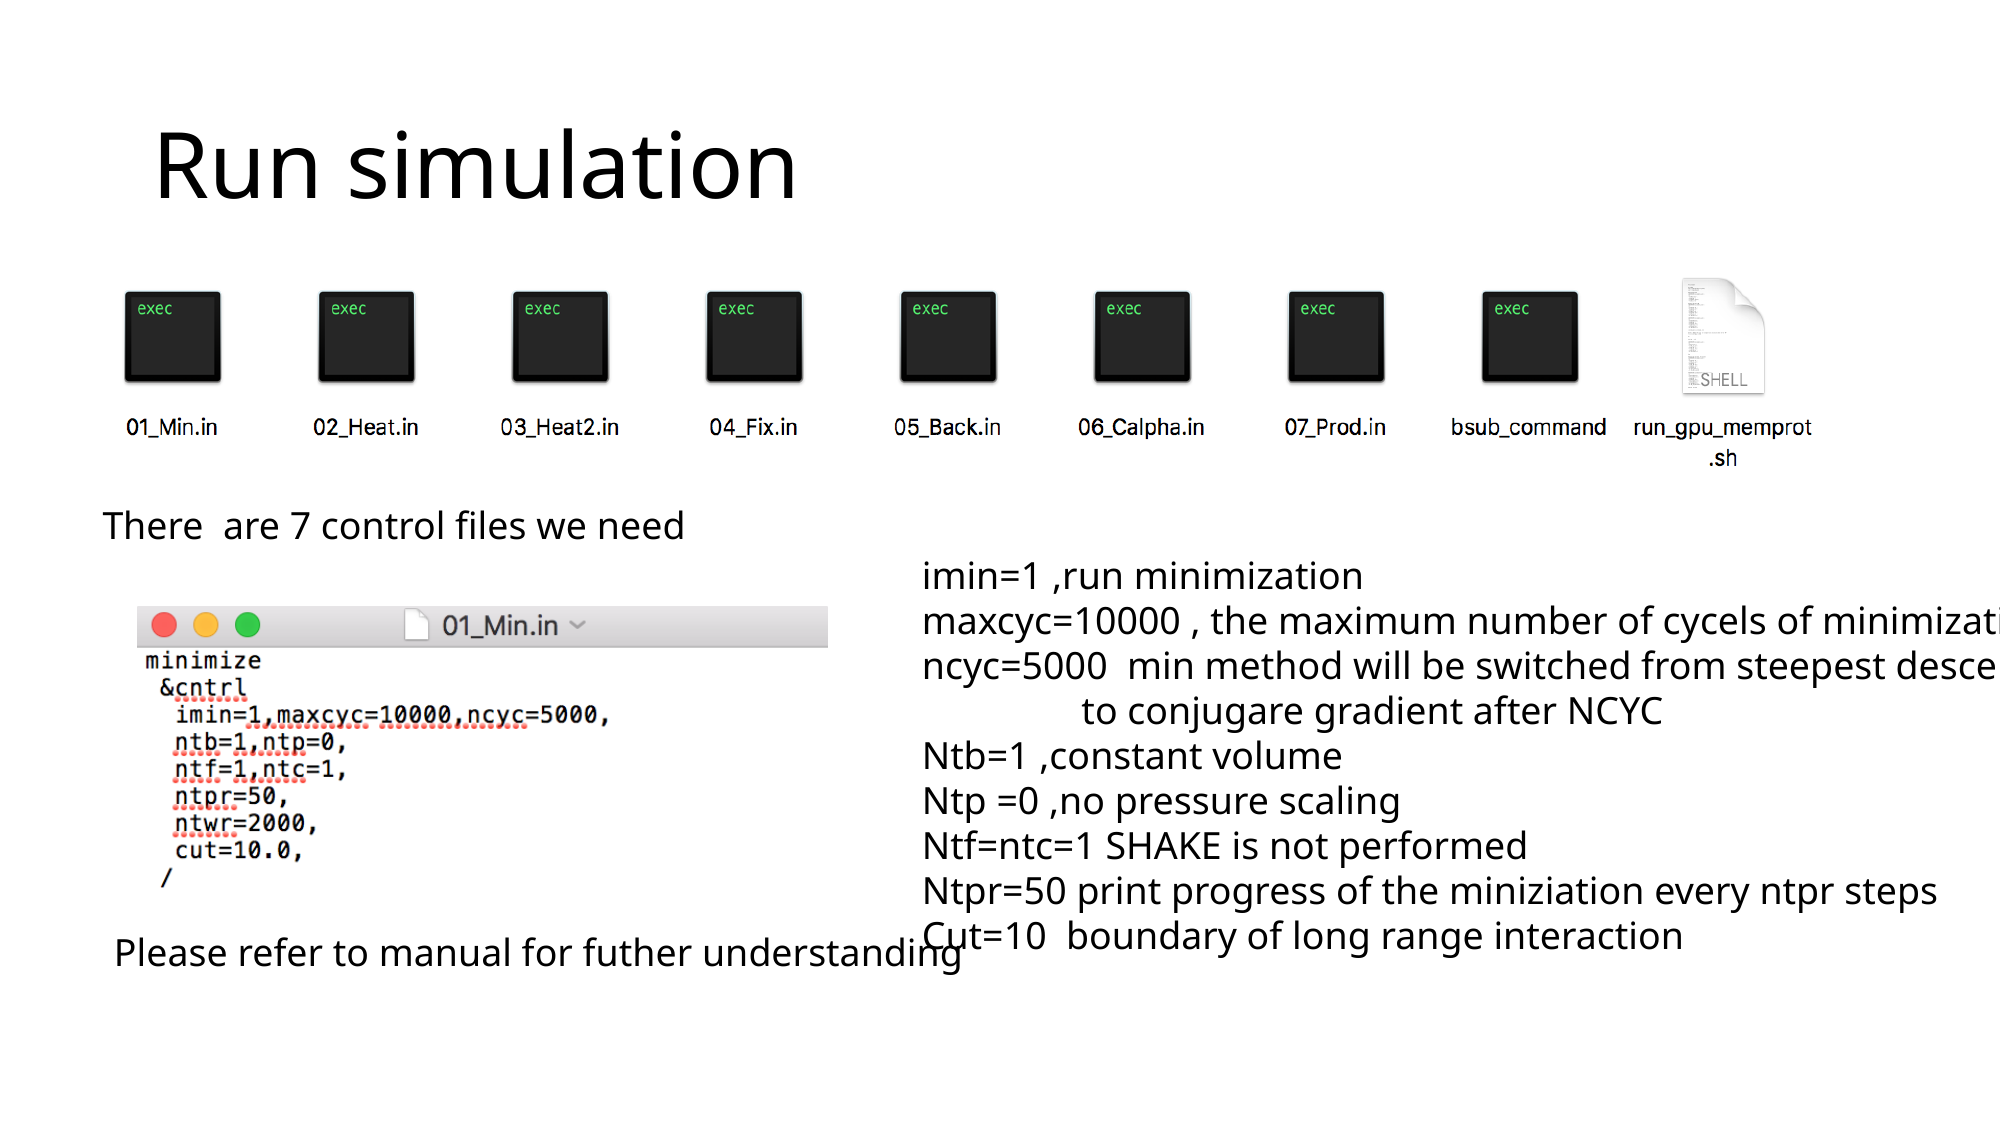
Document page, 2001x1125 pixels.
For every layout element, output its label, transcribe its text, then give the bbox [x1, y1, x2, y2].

text_box Please refer to manual for futher understanding [99, 921, 907, 982]
title Run simulation [137, 59, 1863, 271]
text_box imin=1 ,run minimization maxcyc=10000 , the maximum number of cycels of minimization ncyc=5000 min method will be switched from steepest descent to conjugare gradient after NCYC Ntb=1 ,constant volume Ntp =0 ,no pressure scaling Ntf=ntc=1 SHAKE is not performed Ntpr=50 print progress of the miniziation every ntpr steps Cut=10 boundary of long range interaction [907, 544, 2000, 1010]
text_box There are 7 control files we need [87, 500, 702, 555]
picture [80, 271, 1920, 500]
picture [137, 606, 828, 952]
